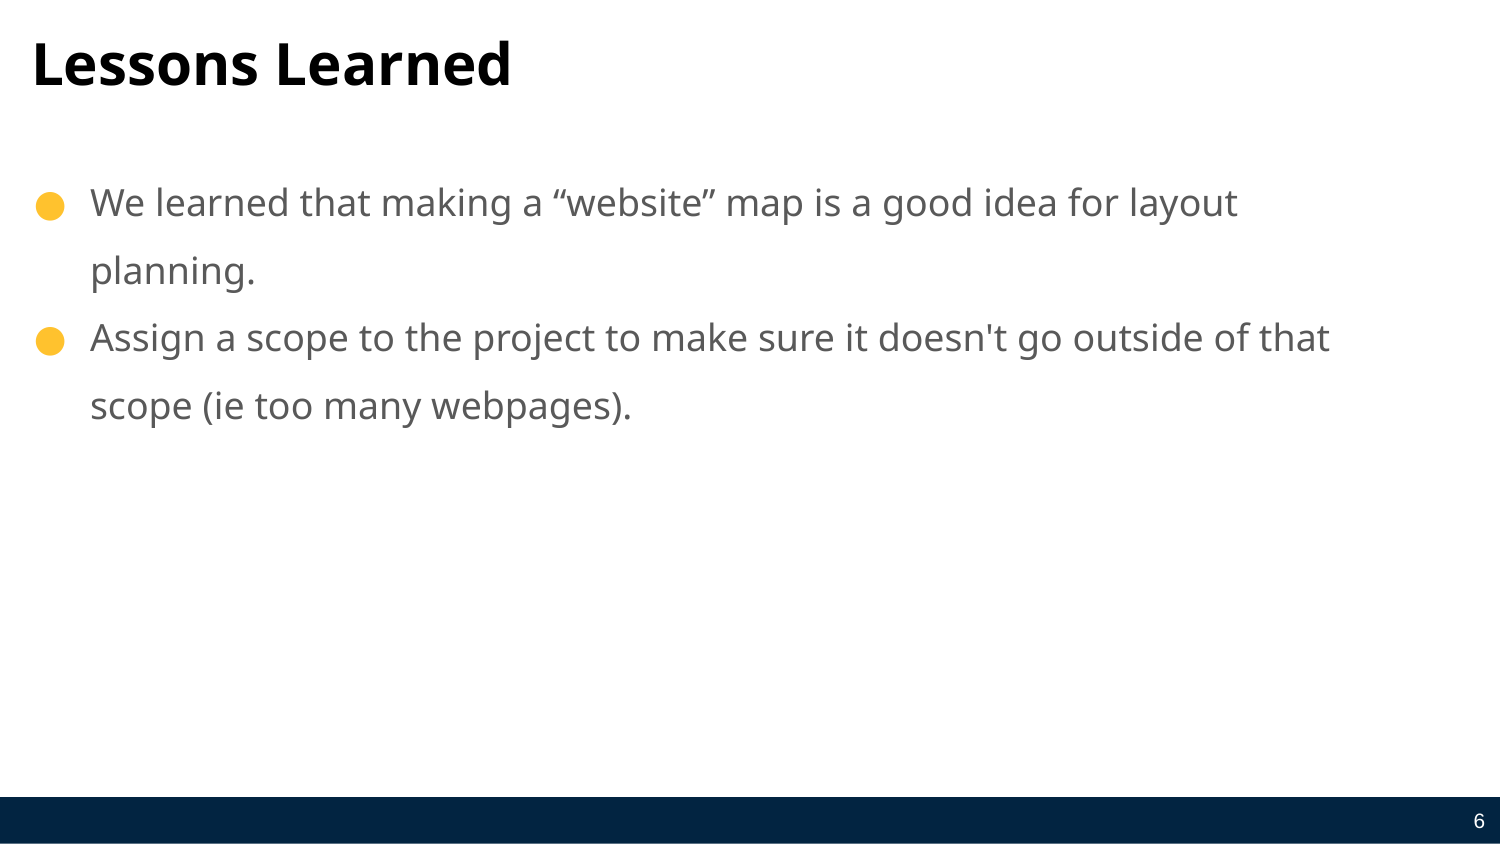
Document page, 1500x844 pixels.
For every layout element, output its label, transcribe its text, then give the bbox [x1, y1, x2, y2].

title Lessons Learned [16, 12, 1484, 107]
list We learned that making a “website” map is a good idea for layout planning. Assign a scope to the project to make sure it doesn't go outside of that scope (ie too many webpages). [0, 141, 1398, 703]
slide_number ‹#› [1410, 797, 1500, 844]
